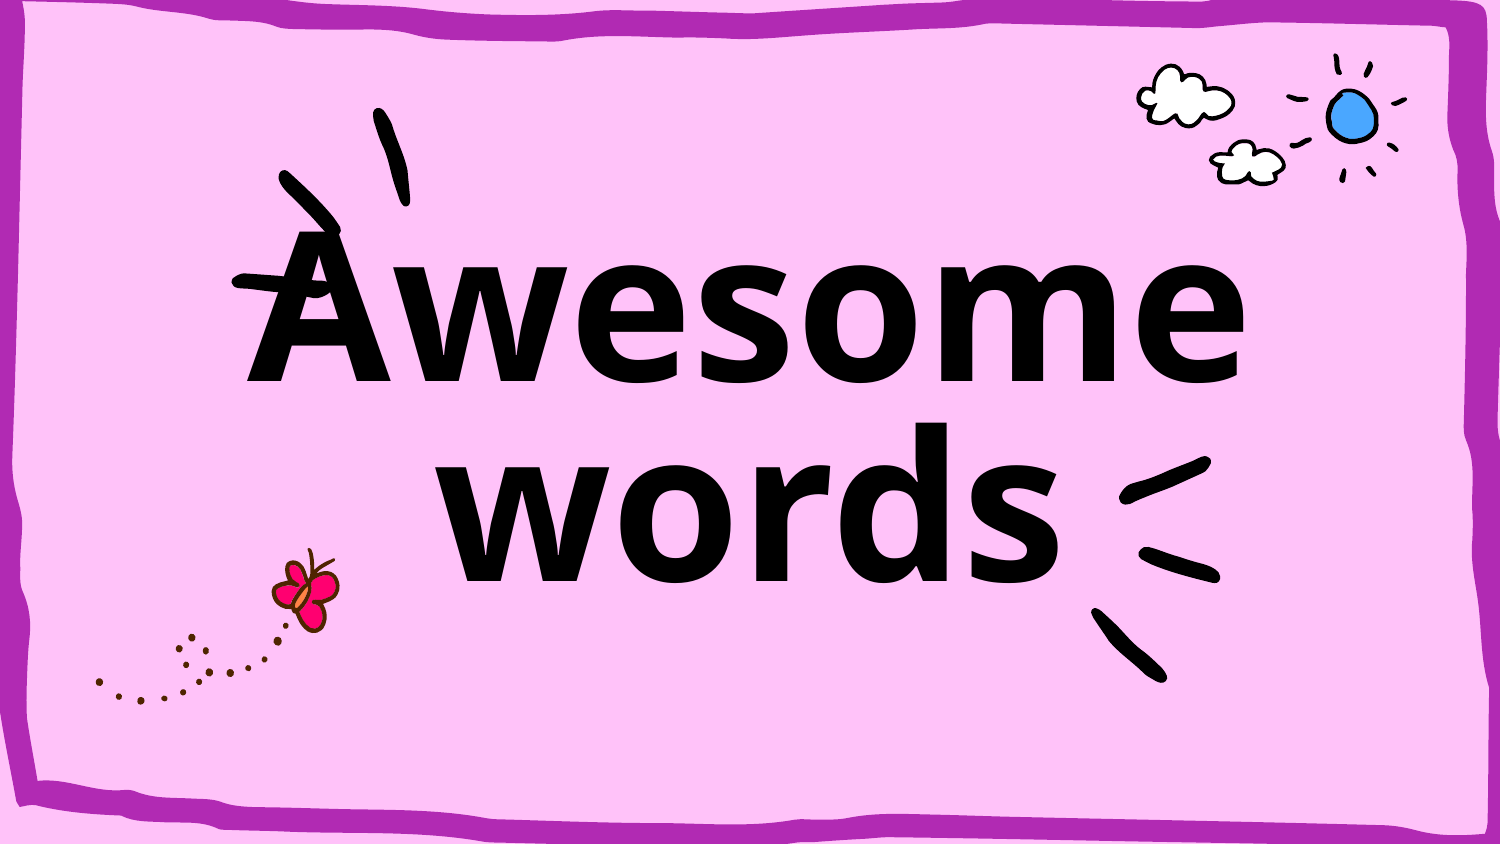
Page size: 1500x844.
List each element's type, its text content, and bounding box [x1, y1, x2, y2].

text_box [228, 111, 404, 309]
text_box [1207, 139, 1287, 187]
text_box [1285, 53, 1408, 184]
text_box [143, 501, 291, 752]
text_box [1082, 464, 1259, 662]
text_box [1135, 61, 1236, 130]
title Awesome words [227, 186, 1273, 658]
